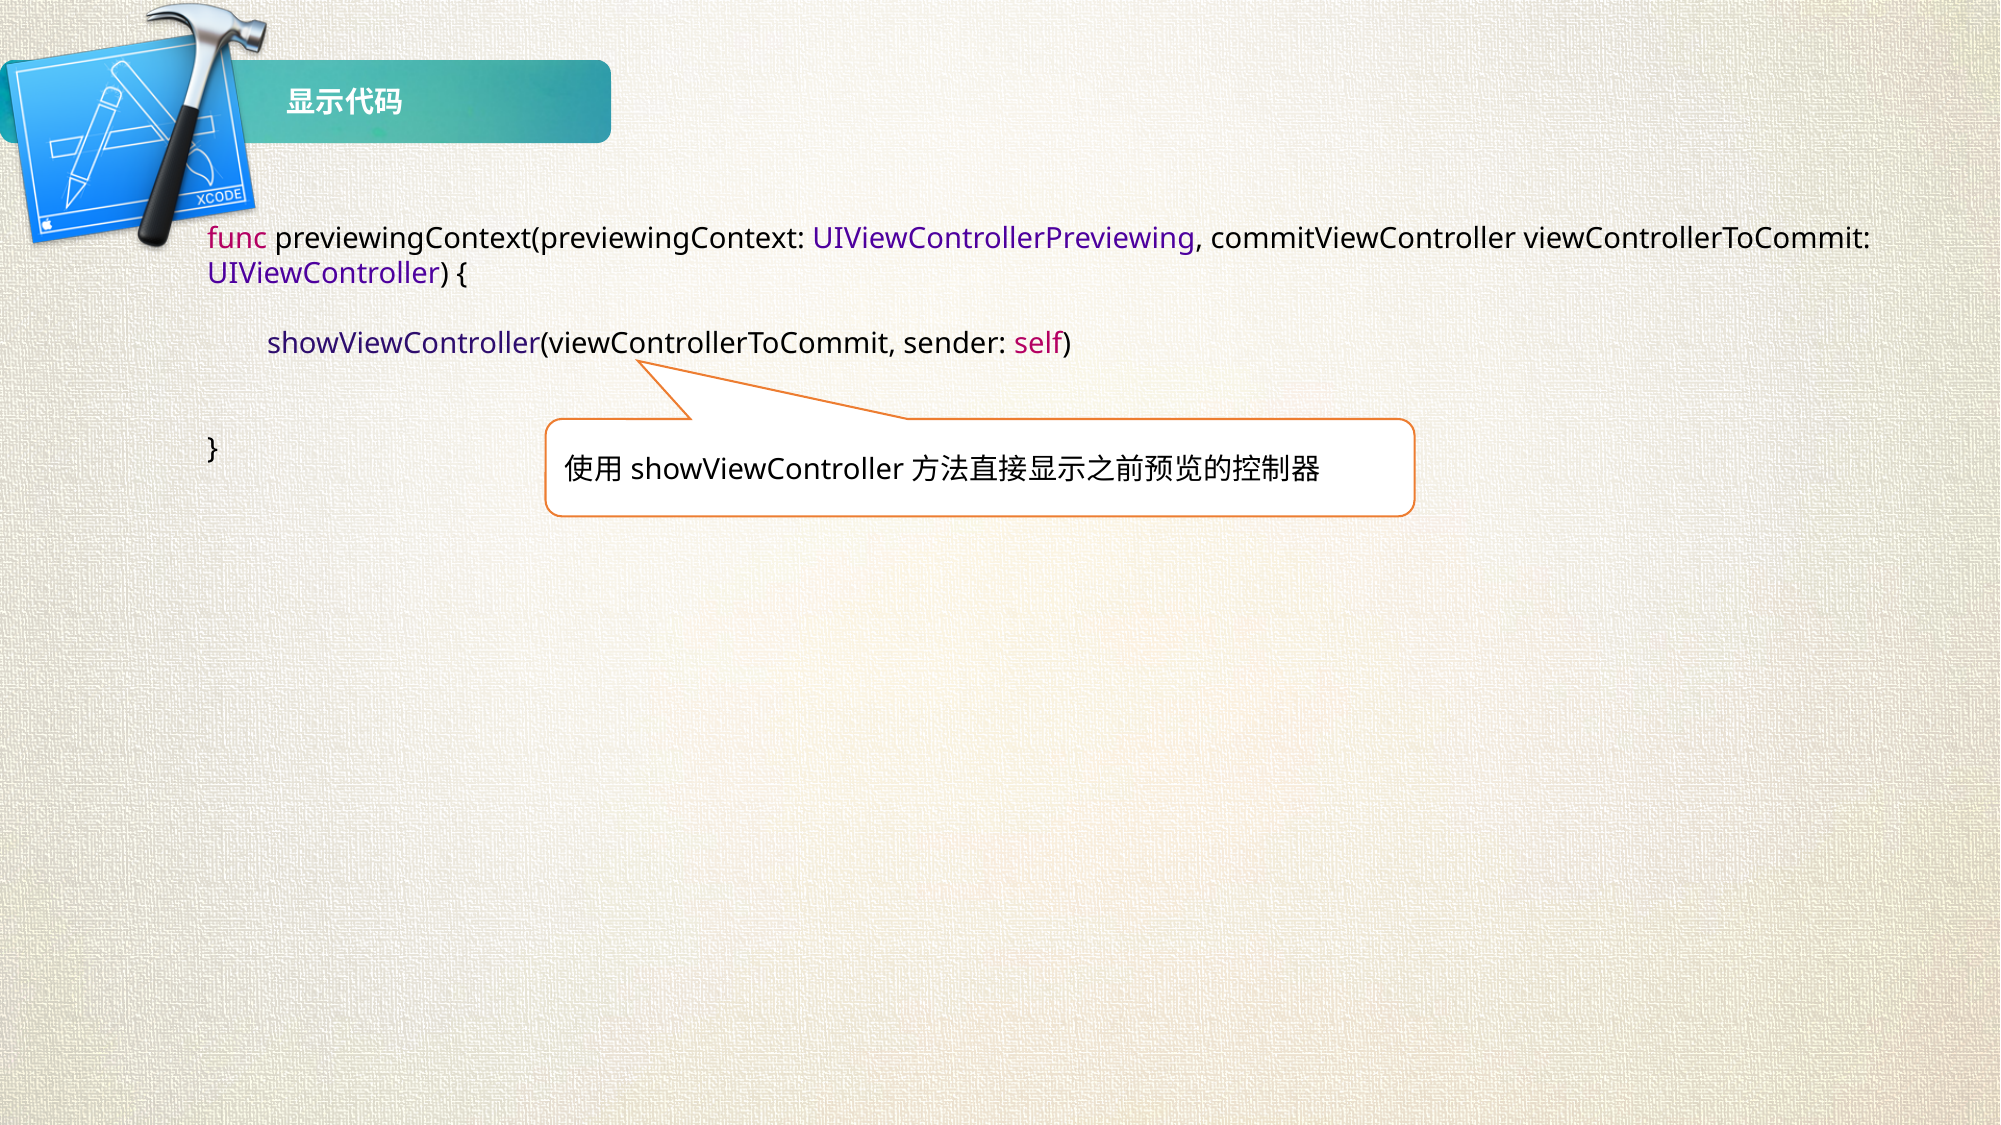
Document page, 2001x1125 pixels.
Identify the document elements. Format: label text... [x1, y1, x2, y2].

text_box func previewingContext(previewingContext: UIViewControllerPreviewing, commitViewController viewControllerToCommit: UIViewController) { showViewController(viewControllerToCommit, sender: self) } [192, 211, 1924, 472]
picture [0, 0, 2000, 1125]
text_box [272, 59, 613, 135]
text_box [272, 76, 611, 170]
text_box 使用showViewController方法直接显示之前预览的控制器 [544, 472, 1416, 518]
